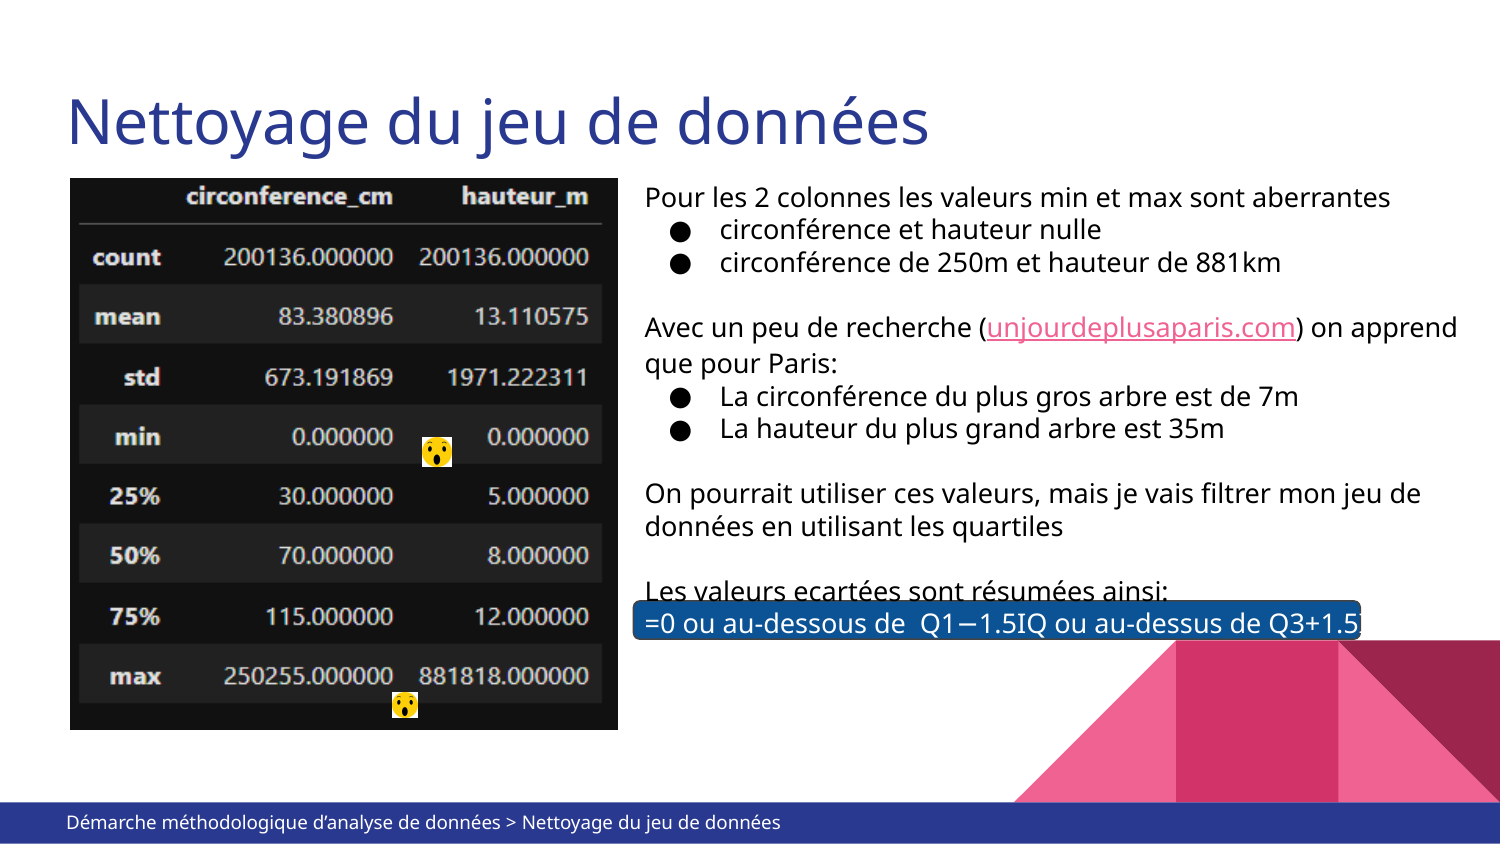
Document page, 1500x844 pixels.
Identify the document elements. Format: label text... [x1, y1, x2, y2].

text_box Pour les 2 colonnes les valeurs min et max sont aberrantes circonférence et hauteur nulle circonférence de 250m et hauteur de 881km Avec un peu de recherche (unjourdeplusaparis.com) on apprend que pour Paris: La circonférence du plus gros arbre est de 7m La hauteur du plus grand arbre est 35m On pourrait utiliser ces valeurs, mais je vais filtrer mon jeu de données en utilisant les quartiles Les valeurs ecartées sont résumées ainsi: =0 ou au-dessous de Q1−1.5IQ ou au-dessus de Q3+1.5IQ [629, 177, 1483, 642]
text_box Démarche méthodologique d’analyse de données > Nettoyage du jeu de données [51, 808, 1483, 837]
title Nettoyage du jeu de données [51, 67, 1449, 167]
picture [70, 177, 618, 730]
